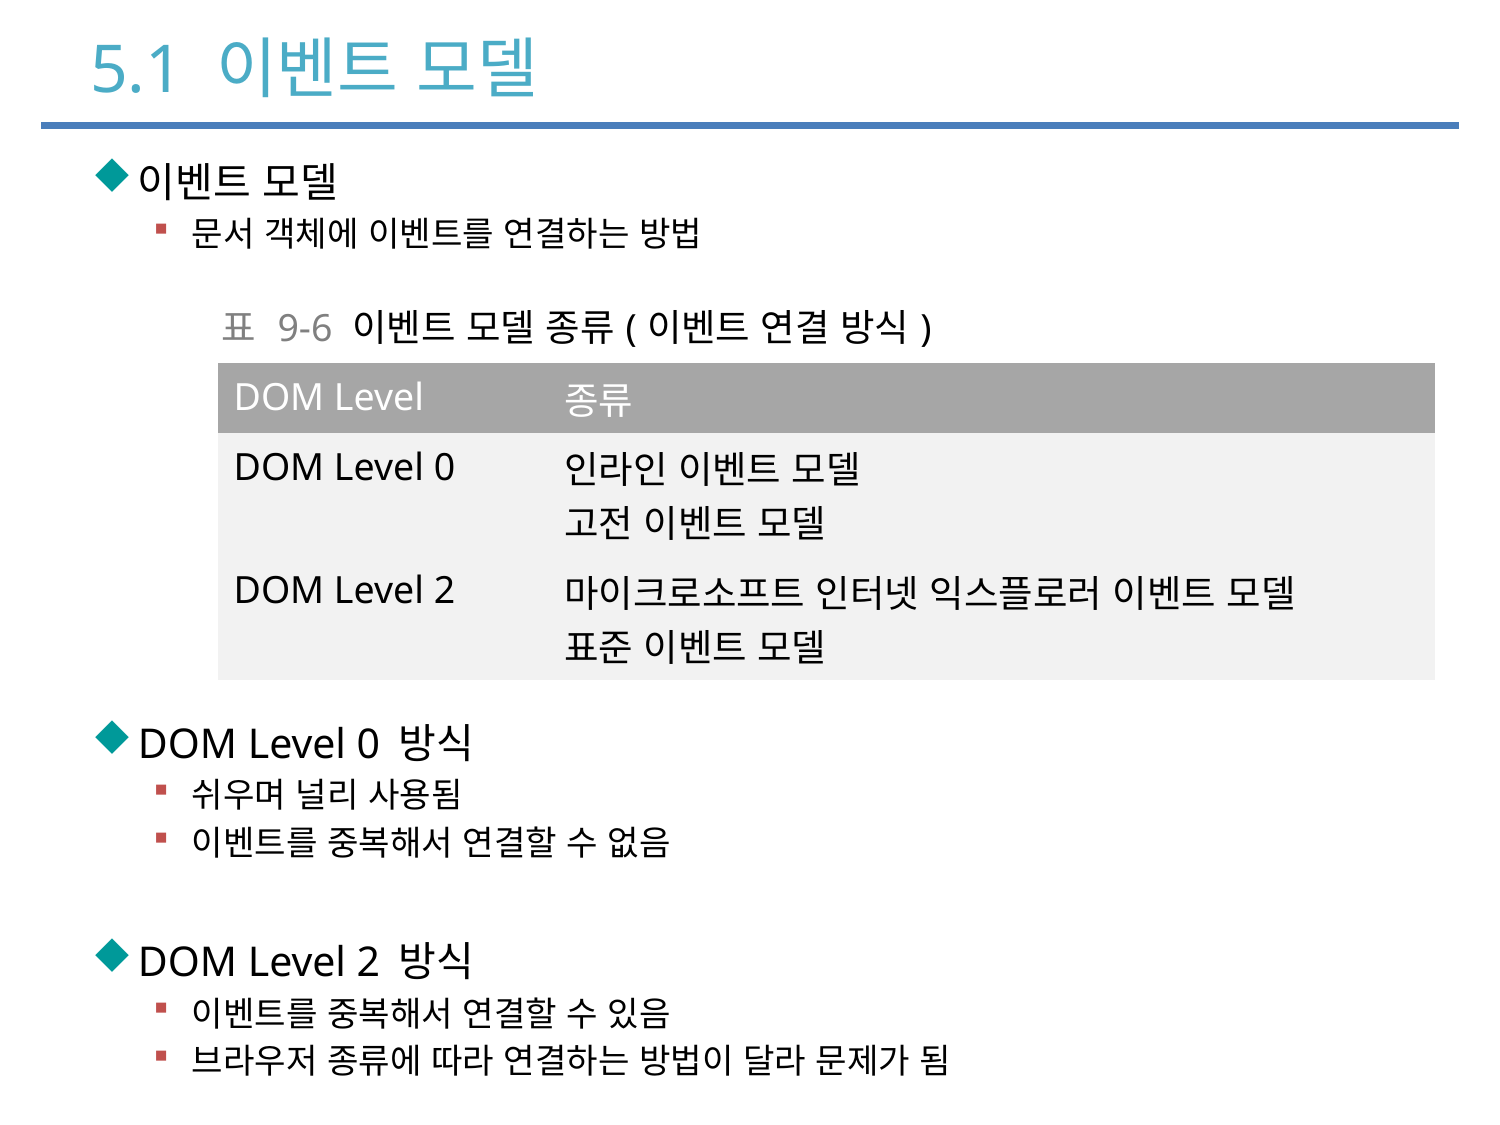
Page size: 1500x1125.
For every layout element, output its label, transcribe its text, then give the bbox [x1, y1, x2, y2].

title 5.1 이벤트 모델 [75, 19, 1425, 114]
table_cell 마이크로소프트 인터넷 익스플로러 이벤트 모델 표준 이벤트 모델 [549, 556, 1435, 680]
table_cell DOM Level 0 [218, 433, 549, 556]
table_cell 인라인 이벤트 모델 고전 이벤트 모델 [549, 433, 1435, 556]
table_header 표 9-6 이벤트 모델 종류(이벤트 연결 방식) [208, 292, 1206, 359]
table_cell DOM Level 2 [218, 556, 549, 680]
list 이벤트 모델 문서 객체에 이벤트를 연결하는 방법 DOM Level 0 방식 쉬우며 널리 사용됨 이벤트를 중복해서 연결할 수 없음 DOM Level 2 방식 이벤트를 중복해서 연결할 수 있음 브라우저 종류에 따라 연결하는 방법이 달라 문제가 됨 [76, 148, 1459, 1094]
table_header 종류 [549, 363, 1435, 433]
table_header DOM Level [218, 363, 549, 433]
